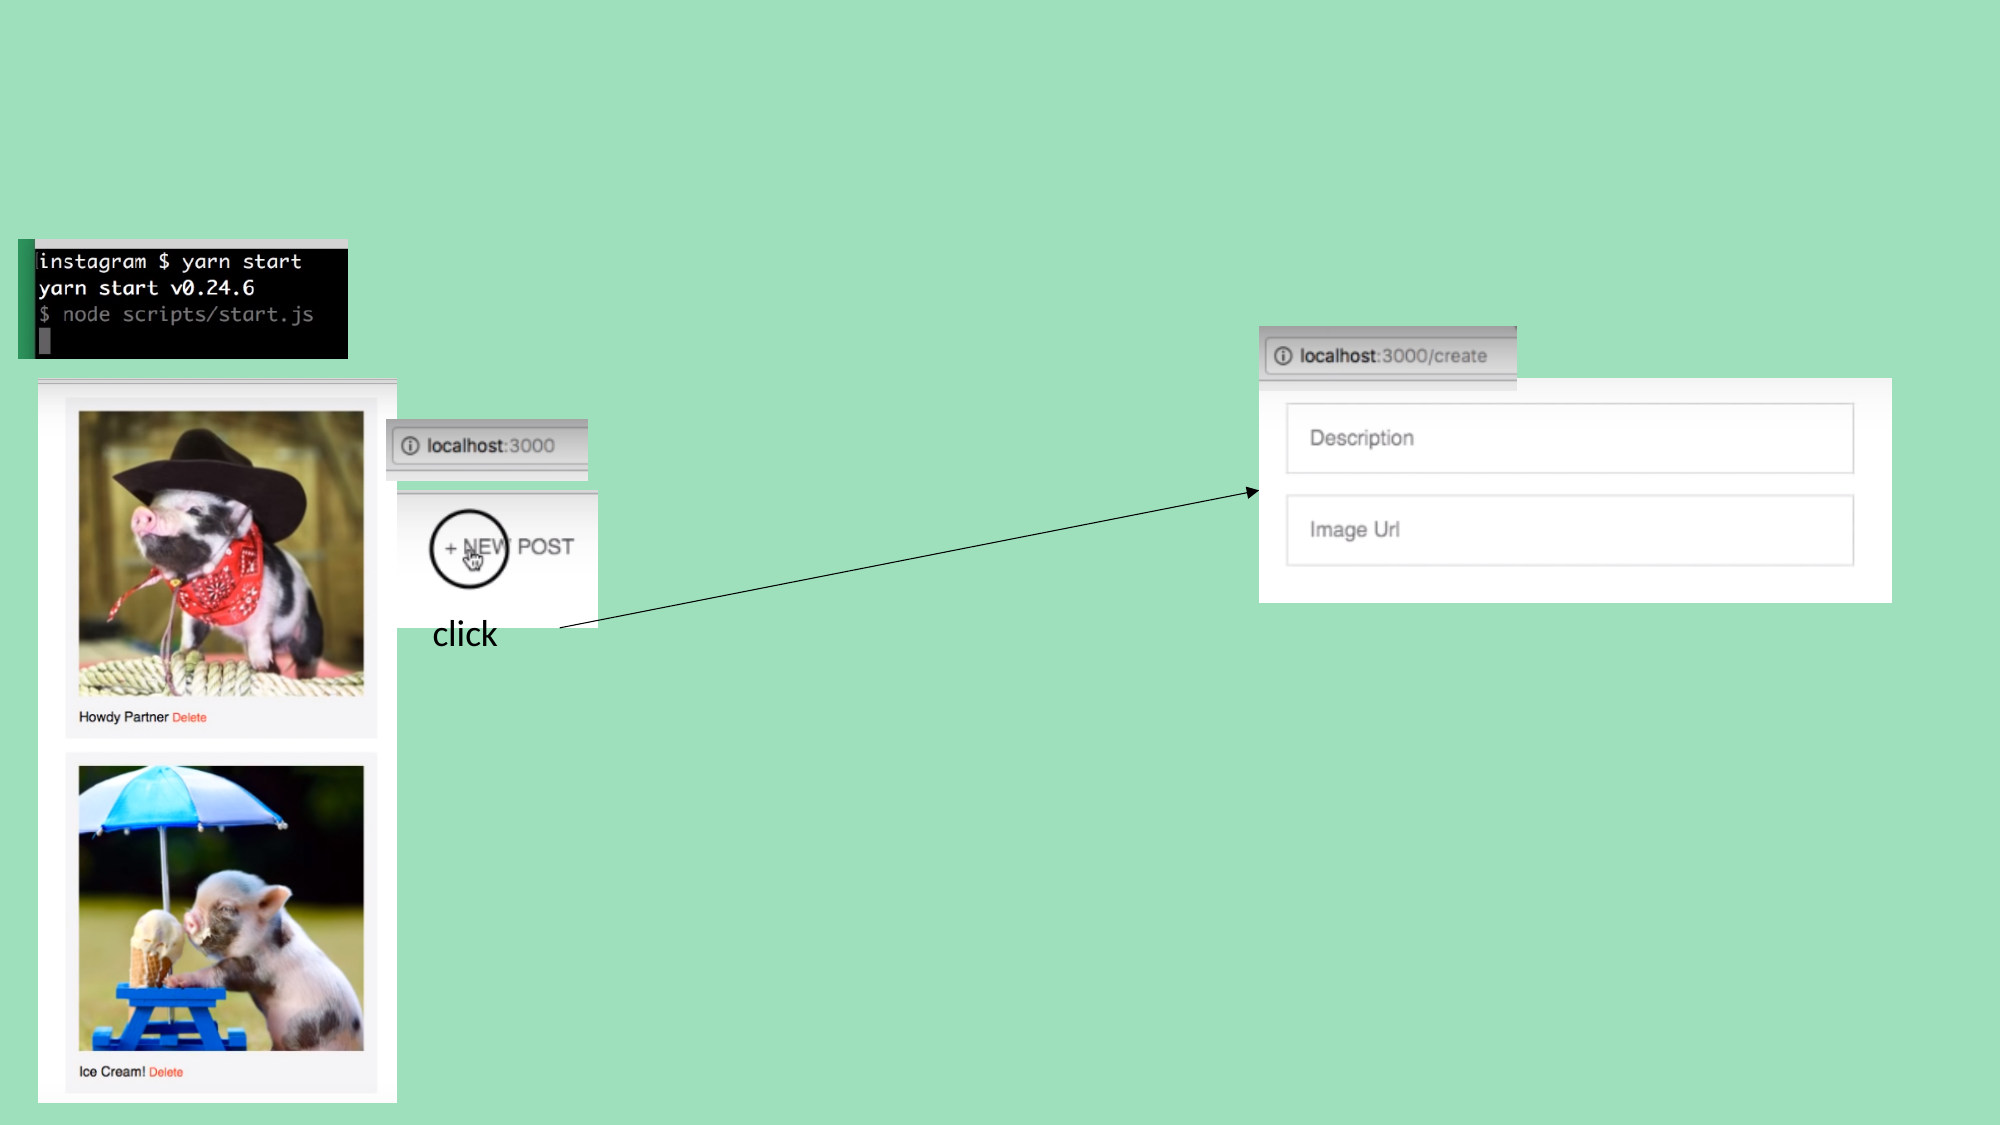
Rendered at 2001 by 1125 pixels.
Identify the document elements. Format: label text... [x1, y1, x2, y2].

picture [38, 378, 588, 1103]
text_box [559, 490, 1260, 628]
picture [1259, 326, 1892, 603]
text_box click [417, 628, 514, 662]
picture [18, 239, 348, 359]
